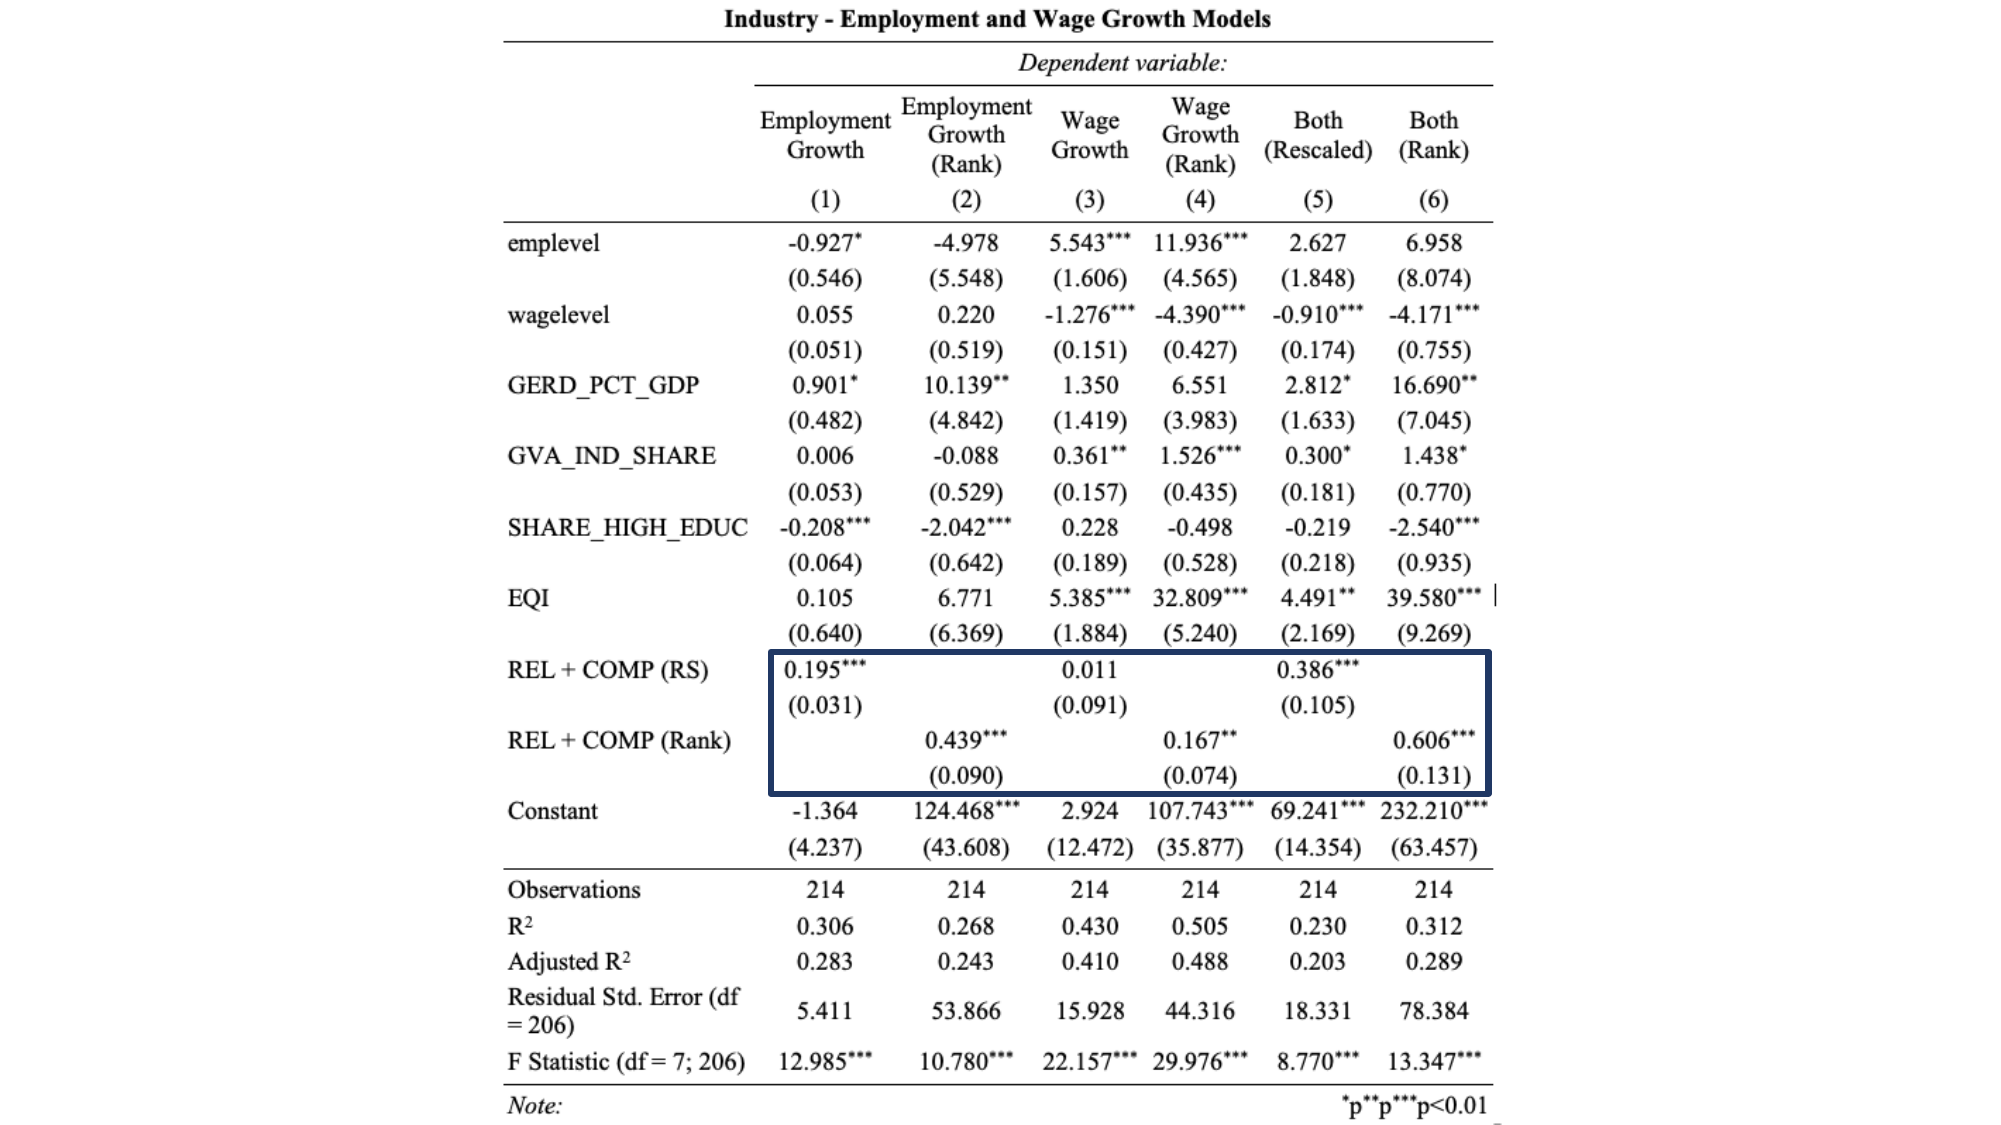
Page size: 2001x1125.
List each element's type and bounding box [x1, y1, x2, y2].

picture [491, 0, 1509, 1125]
